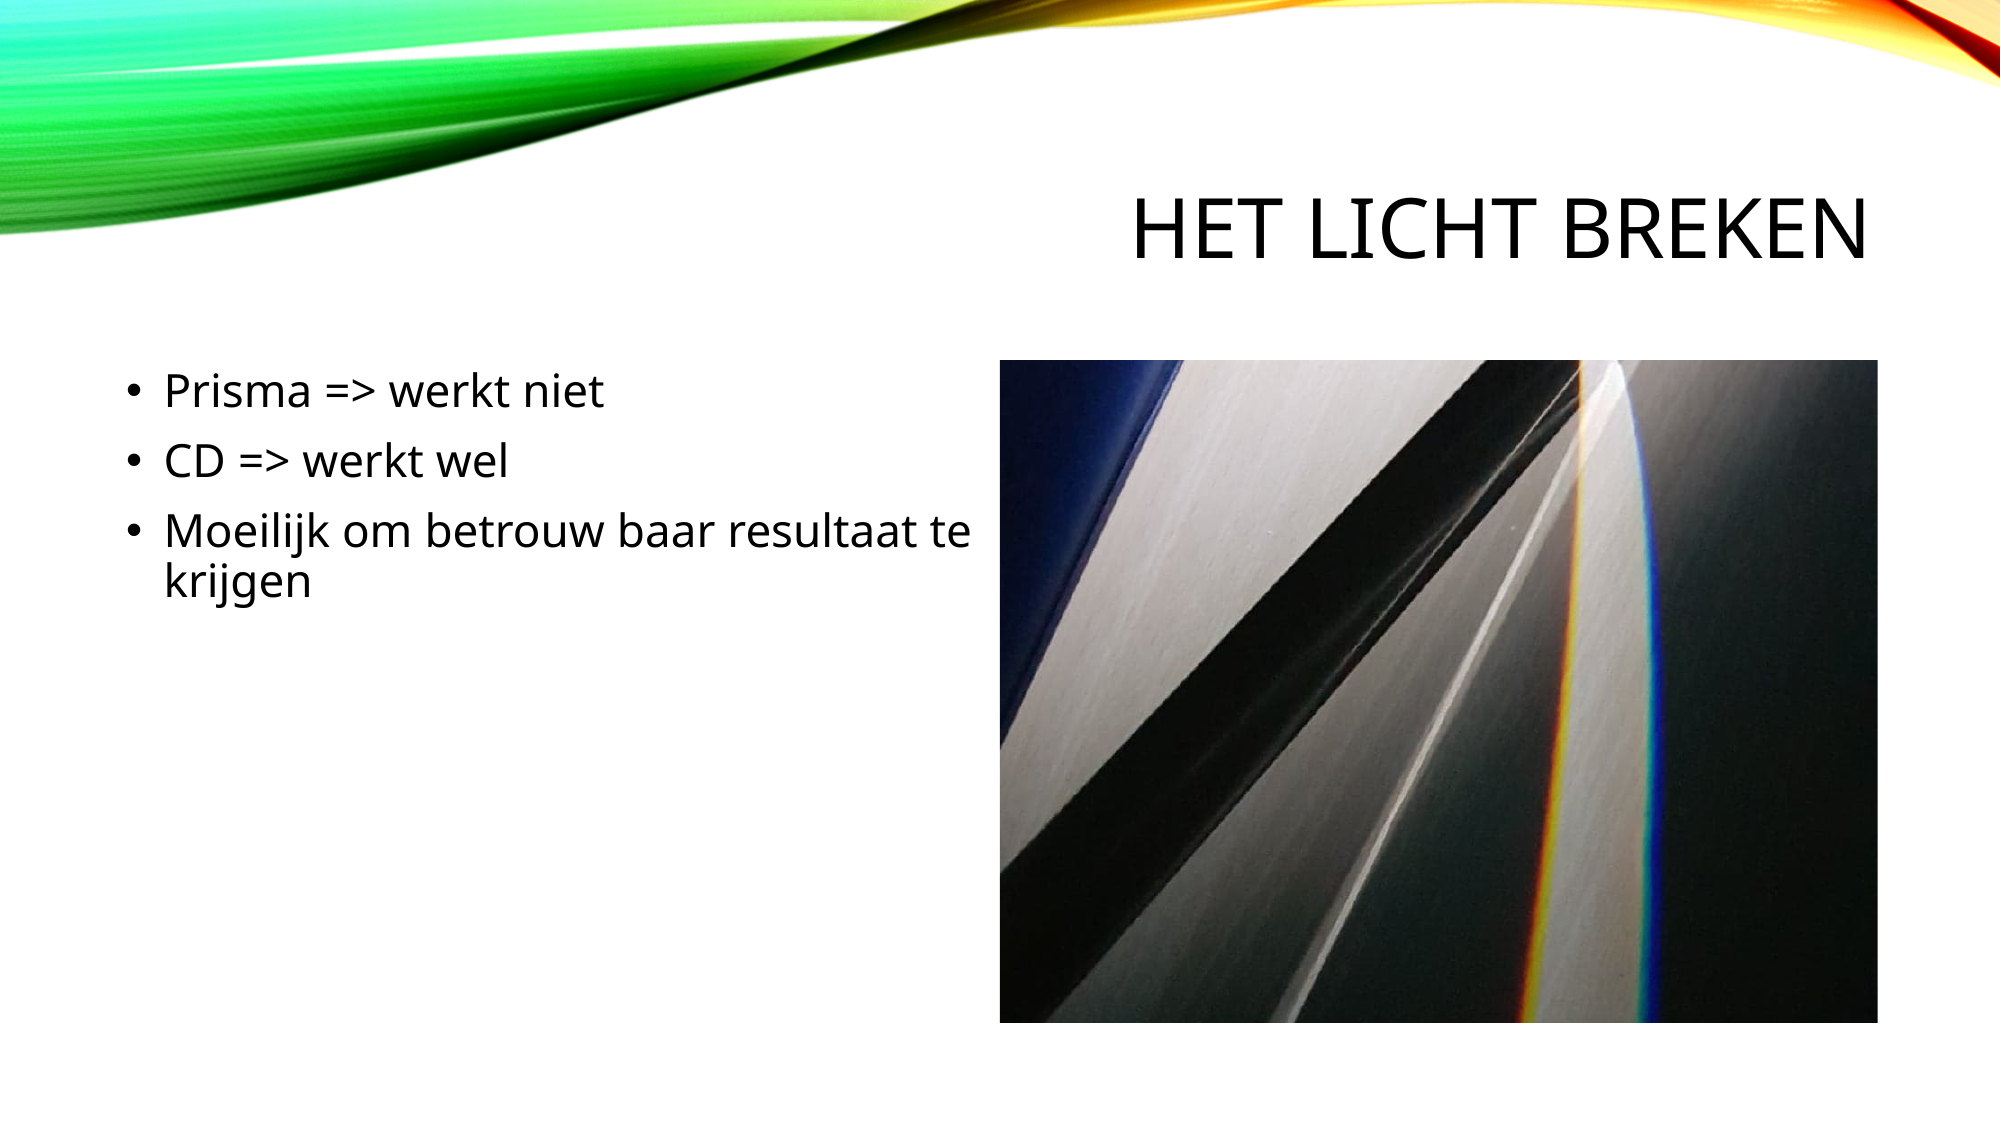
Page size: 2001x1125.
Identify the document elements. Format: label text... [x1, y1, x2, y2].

picture [999, 359, 1878, 1023]
title Het licht breken [474, 125, 1888, 338]
picture [0, 0, 2000, 237]
list Prisma => werkt niet CD => werkt wel Moeilijk om betrouw baar resultaat te krijgen [111, 360, 999, 1021]
